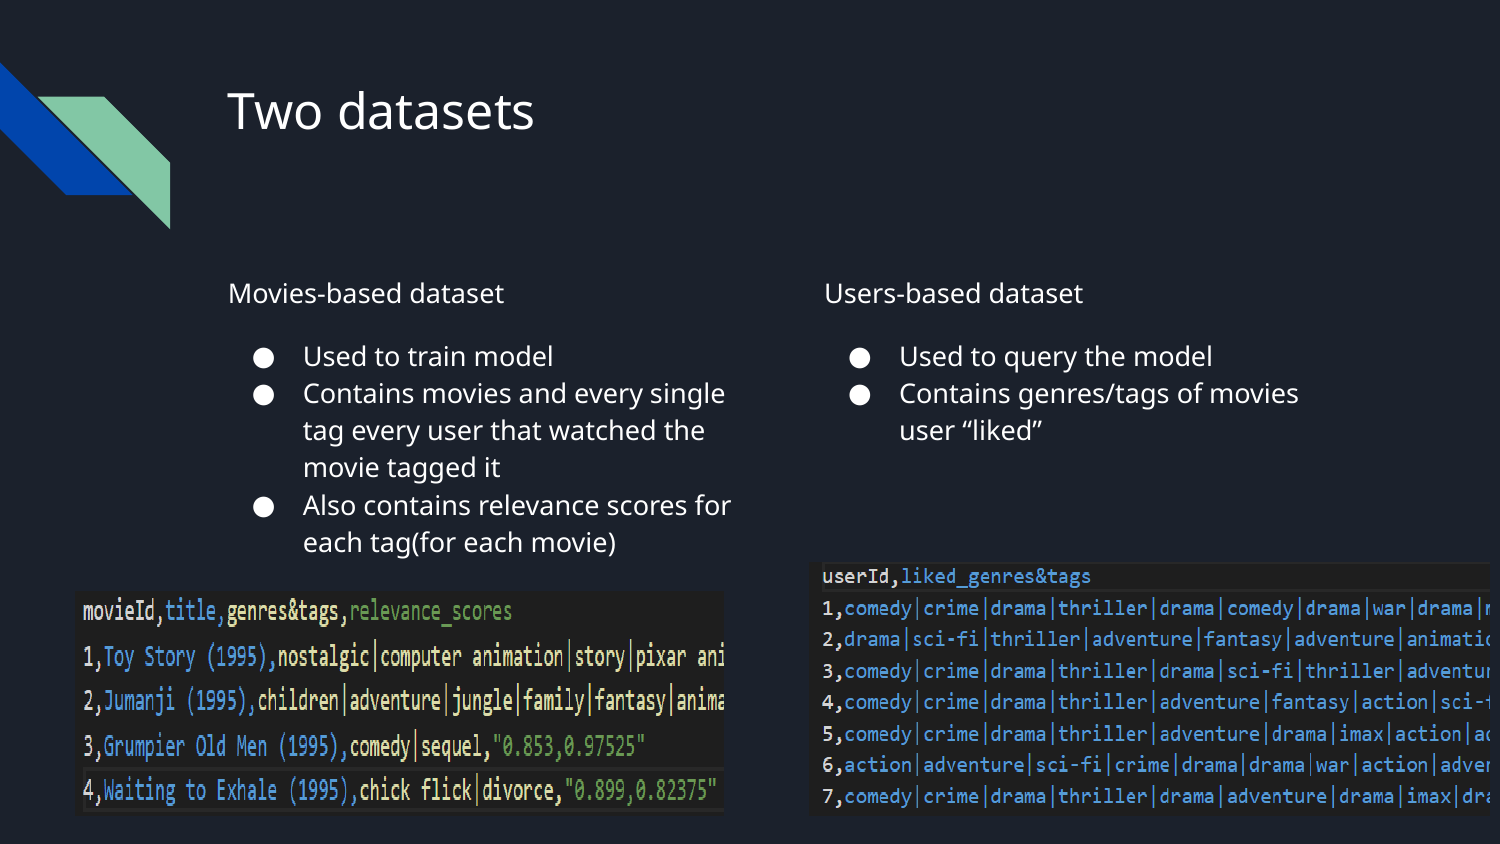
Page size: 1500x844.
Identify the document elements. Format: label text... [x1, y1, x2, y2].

list Movies-based dataset Used to train model Contains movies and every single tag every user that watched the movie tagged it Also contains relevance scores for each tag(for each movie) [212, 257, 772, 735]
title Two datasets [212, 64, 1368, 215]
list Users-based dataset Used to query the model Contains genres/tags of movies user “liked” [809, 257, 1368, 561]
picture [808, 562, 1490, 816]
picture [75, 591, 725, 816]
